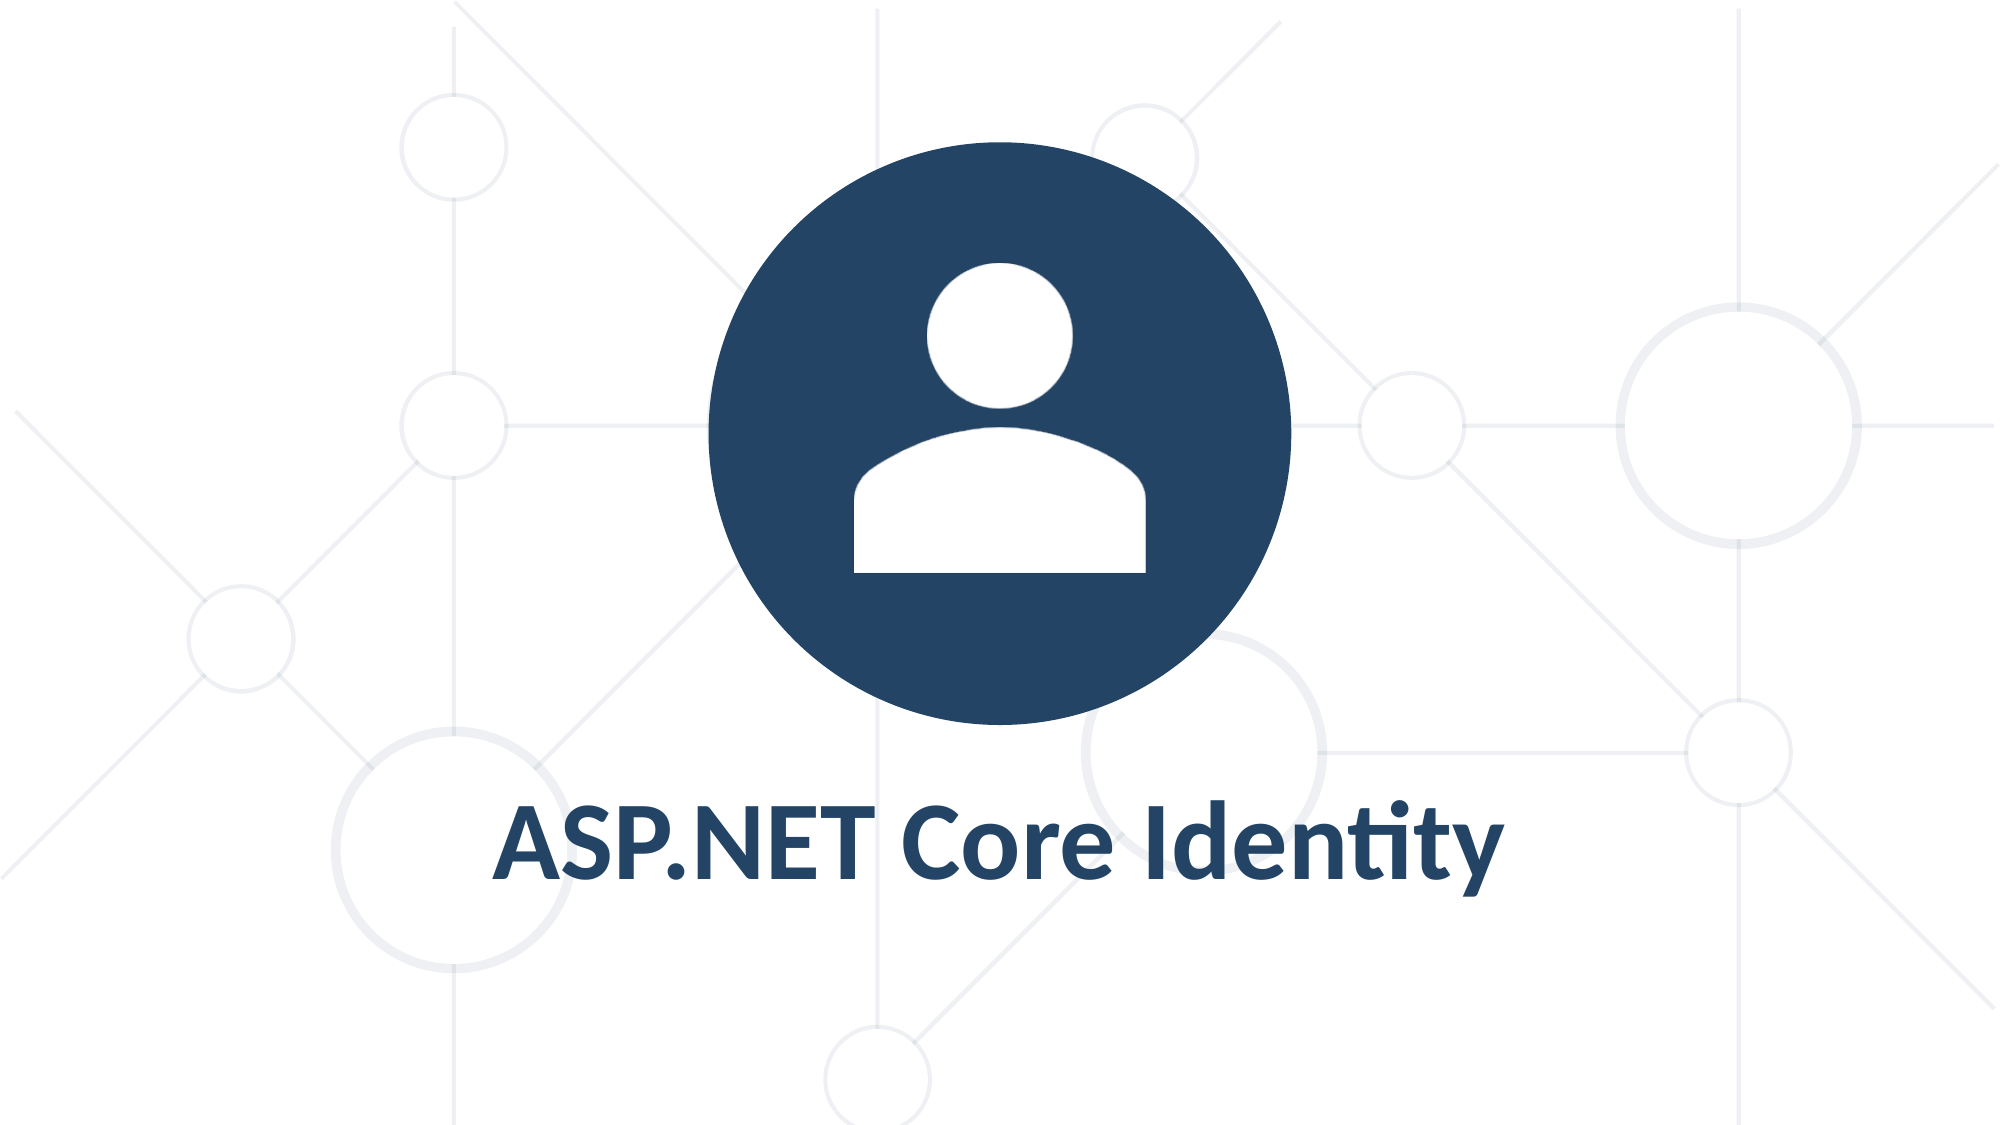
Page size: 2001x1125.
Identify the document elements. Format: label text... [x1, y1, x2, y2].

title ASP.NET Core Identity [100, 771, 1900, 898]
picture [781, 198, 1219, 637]
